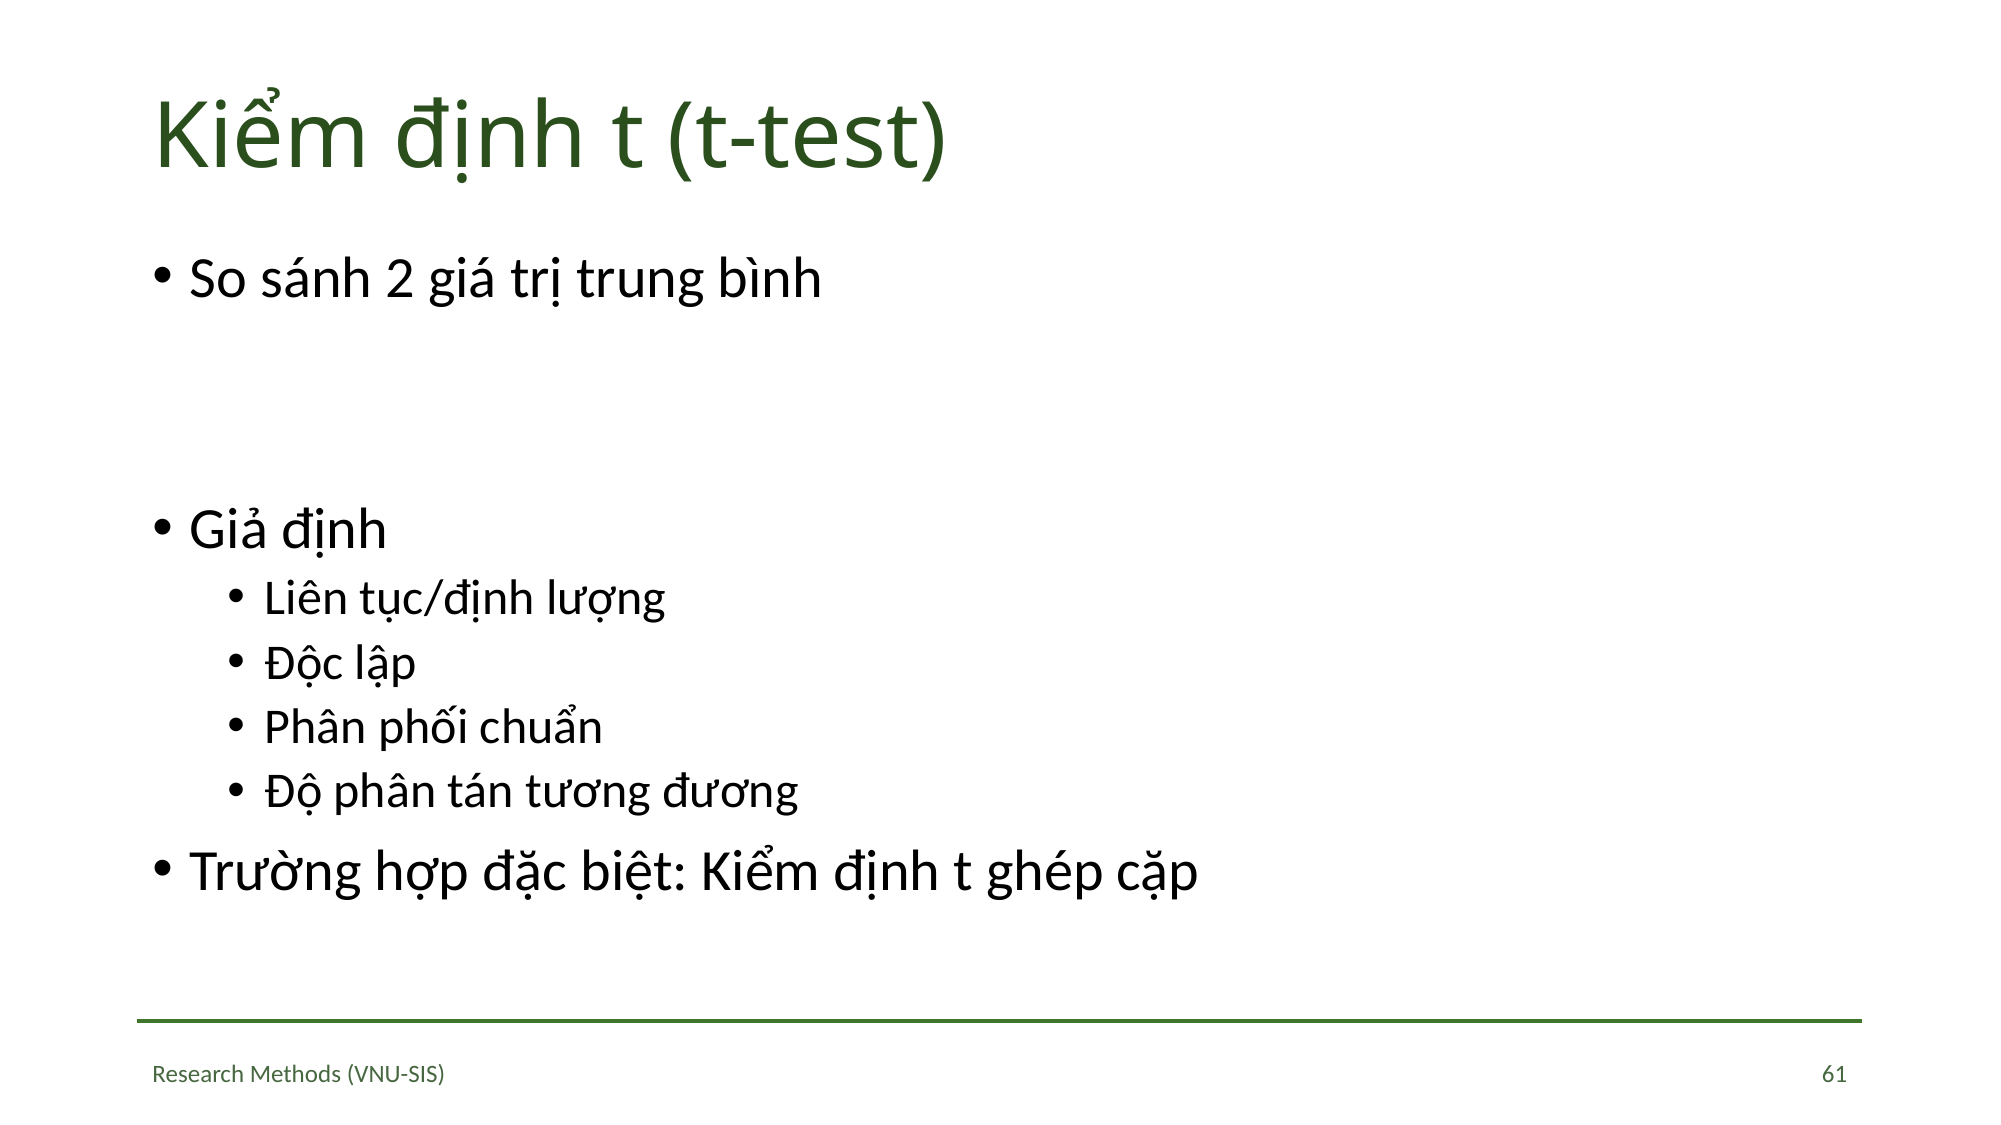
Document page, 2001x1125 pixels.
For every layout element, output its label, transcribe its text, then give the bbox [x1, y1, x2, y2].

list So sánh 2 giá trị trung bình Giả định Liên tục/định lượng Độc lập Phân phối chuẩn Độ phân tán tương đương Trường hợp đặc biệt: Kiểm định t ghép cặp [137, 239, 1863, 1014]
title Kiểm định t (t-test) [137, 59, 1863, 216]
slide_number 61 [1412, 1042, 1863, 1103]
footer Research Methods (VNU-SIS) [137, 1042, 514, 1103]
